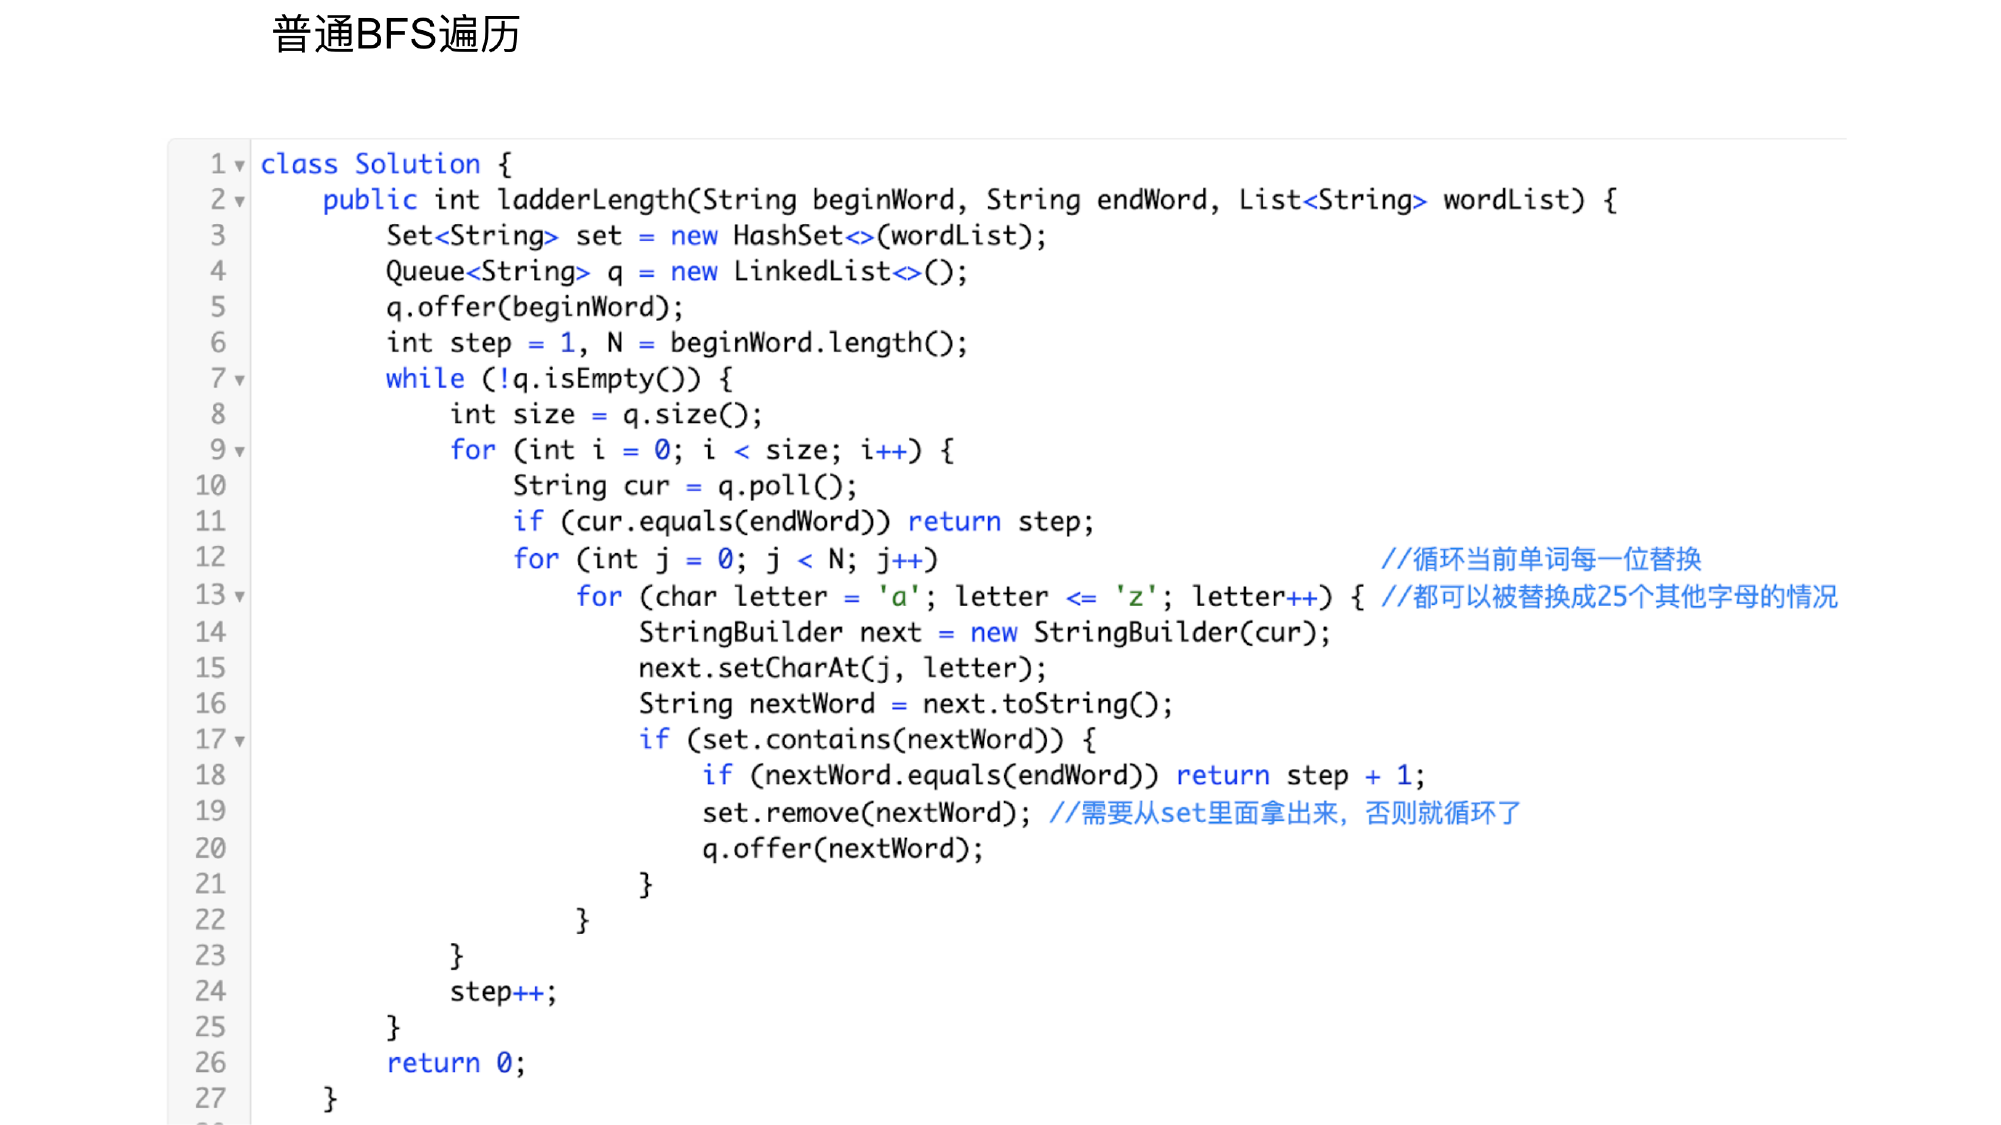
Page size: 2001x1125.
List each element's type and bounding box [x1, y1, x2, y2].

picture [146, 0, 1854, 1125]
